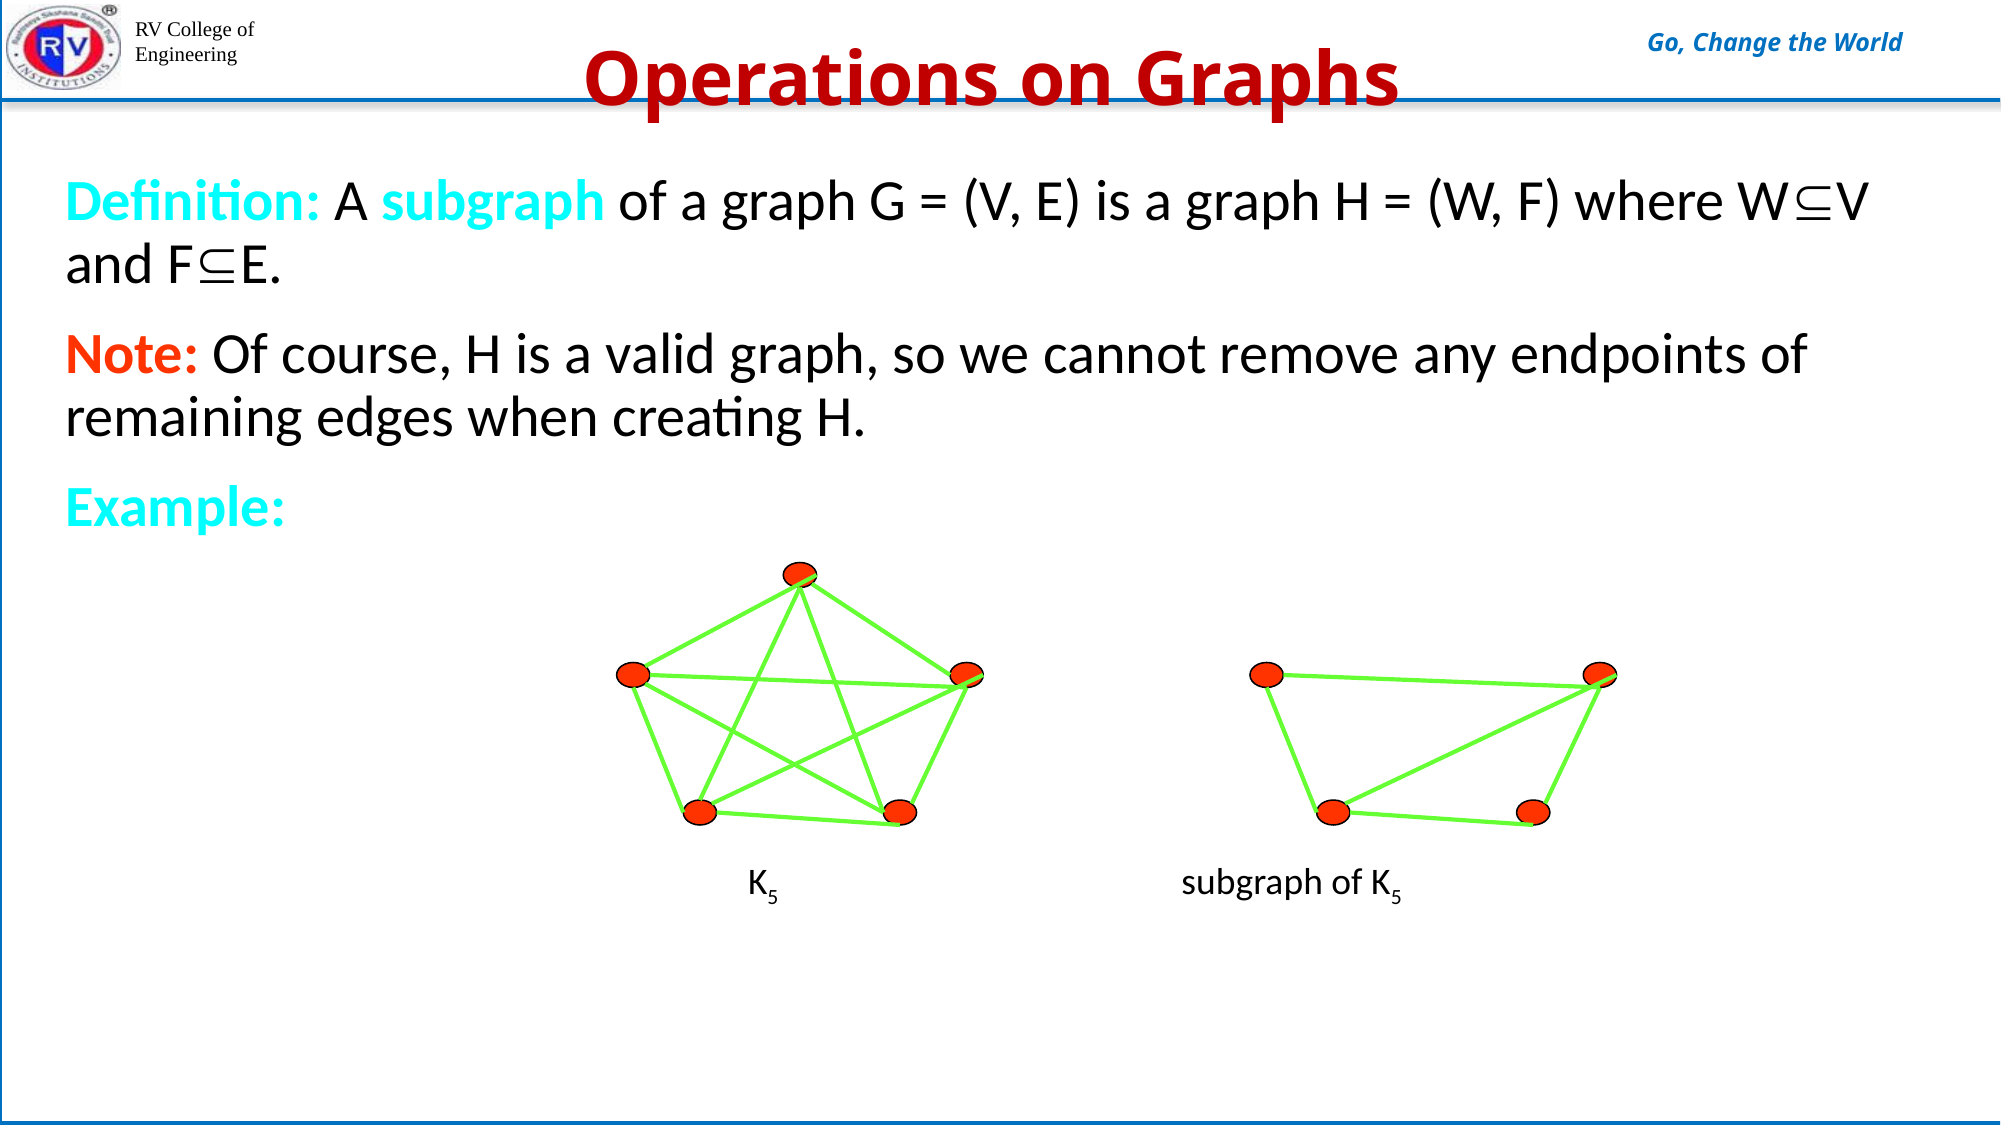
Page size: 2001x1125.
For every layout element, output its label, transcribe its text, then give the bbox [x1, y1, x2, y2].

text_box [616, 562, 984, 825]
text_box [1249, 662, 1617, 825]
list Definition: A subgraph of a graph G = (V, E) is a graph H = (W, F) where WV and FE. Note: Of course, H is a valid graph, so we cannot remove any endpoints of remaining edges when creating H. Example: [50, 162, 1967, 713]
title Operations on Graphs [50, 0, 1934, 162]
text_box K5 [733, 849, 867, 916]
picture [6, 4, 50, 90]
text_box subgraph of K5 [1166, 849, 1767, 916]
